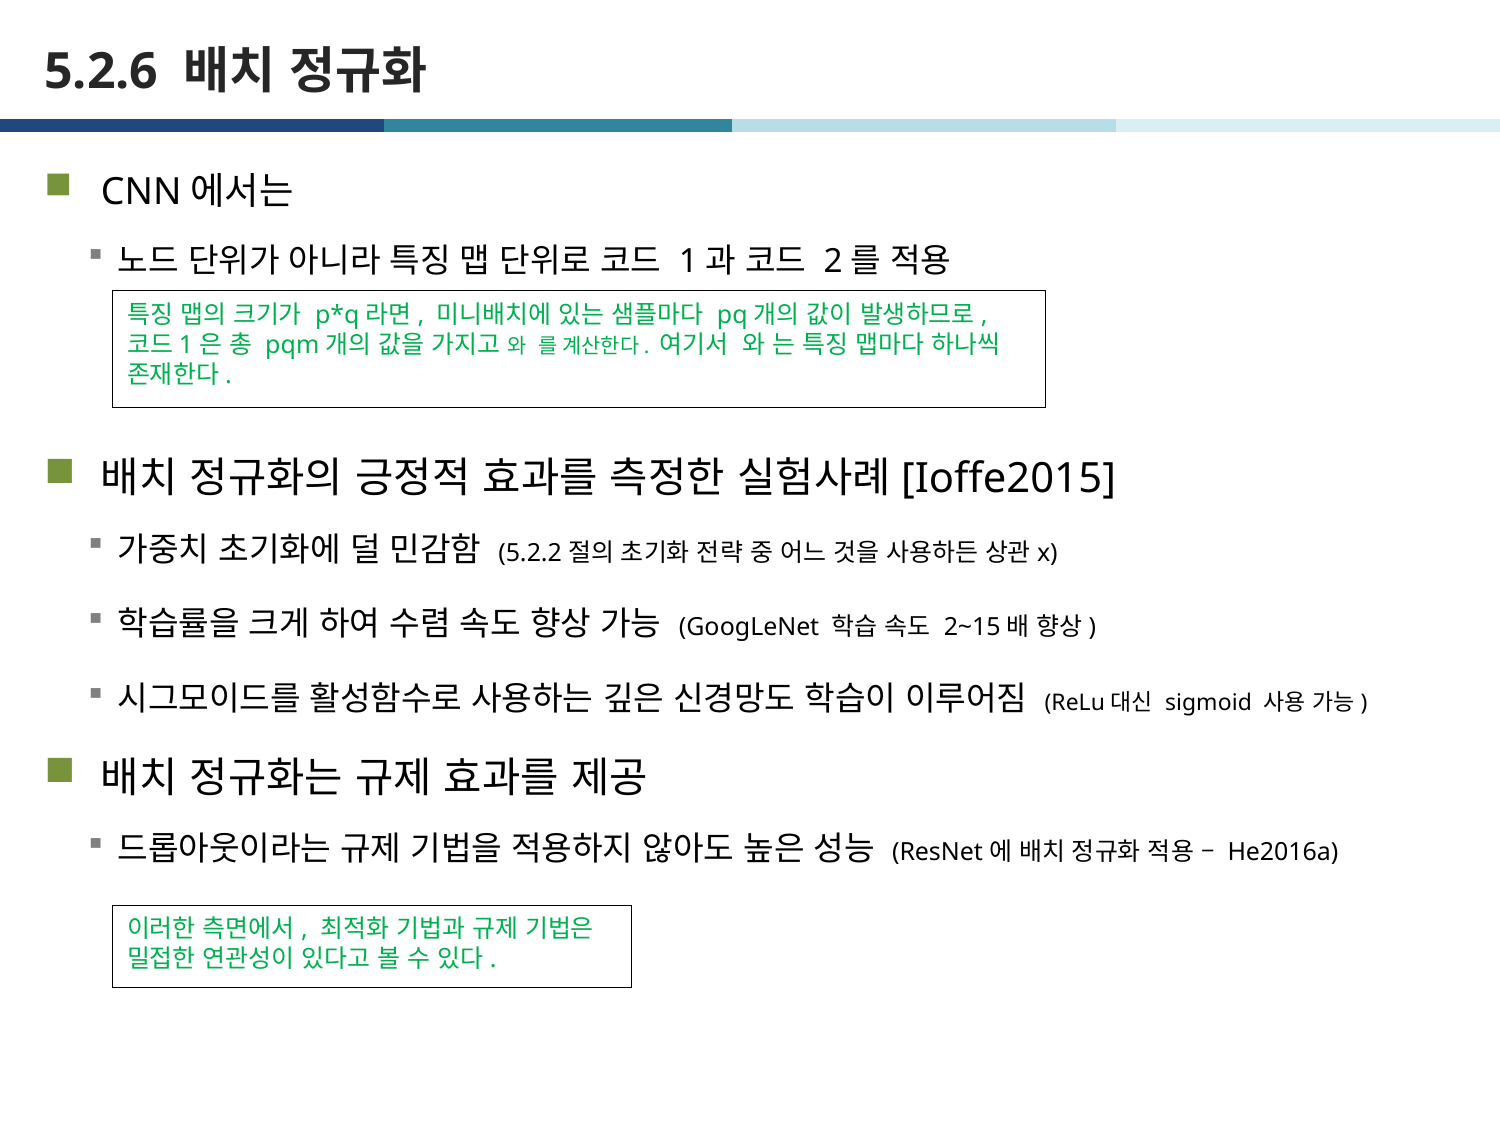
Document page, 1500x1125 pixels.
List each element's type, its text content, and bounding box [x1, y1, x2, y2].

title 5.2.6 배치 정규화 [29, 23, 1270, 114]
text_box 이러한 측면에서, 최적화 기법과 규제 기법은 밀접한 연관성이 있다고 볼 수 있다. [112, 905, 632, 988]
list CNN에서는 노드 단위가 아니라 특징 맵 단위로 코드 1과 코드 2를 적용 배치 정규화의 긍정적 효과를 측정한 실험사례[Ioffe2015] 가중치 초기화에 덜 민감함 (5.2.2절의 초기화 전략 중 어느 것을 사용하든 상관x) 학습률을 크게 하여 수렴 속도 향상 가능 (GoogLeNet 학습 속도 2~15배 향상) 시그모이드를 활성함수로 사용하는 깊은 신경망도 학습이 이루어짐 (ReLu대신 sigmoid 사용 가능) 배치 정규화는 규제 효과를 제공 드롭아웃이라는 규제 기법을 적용하지 않아도 높은 성능 (ResNet에 배치 정규화 적용 – He2016a) [29, 136, 1471, 1083]
